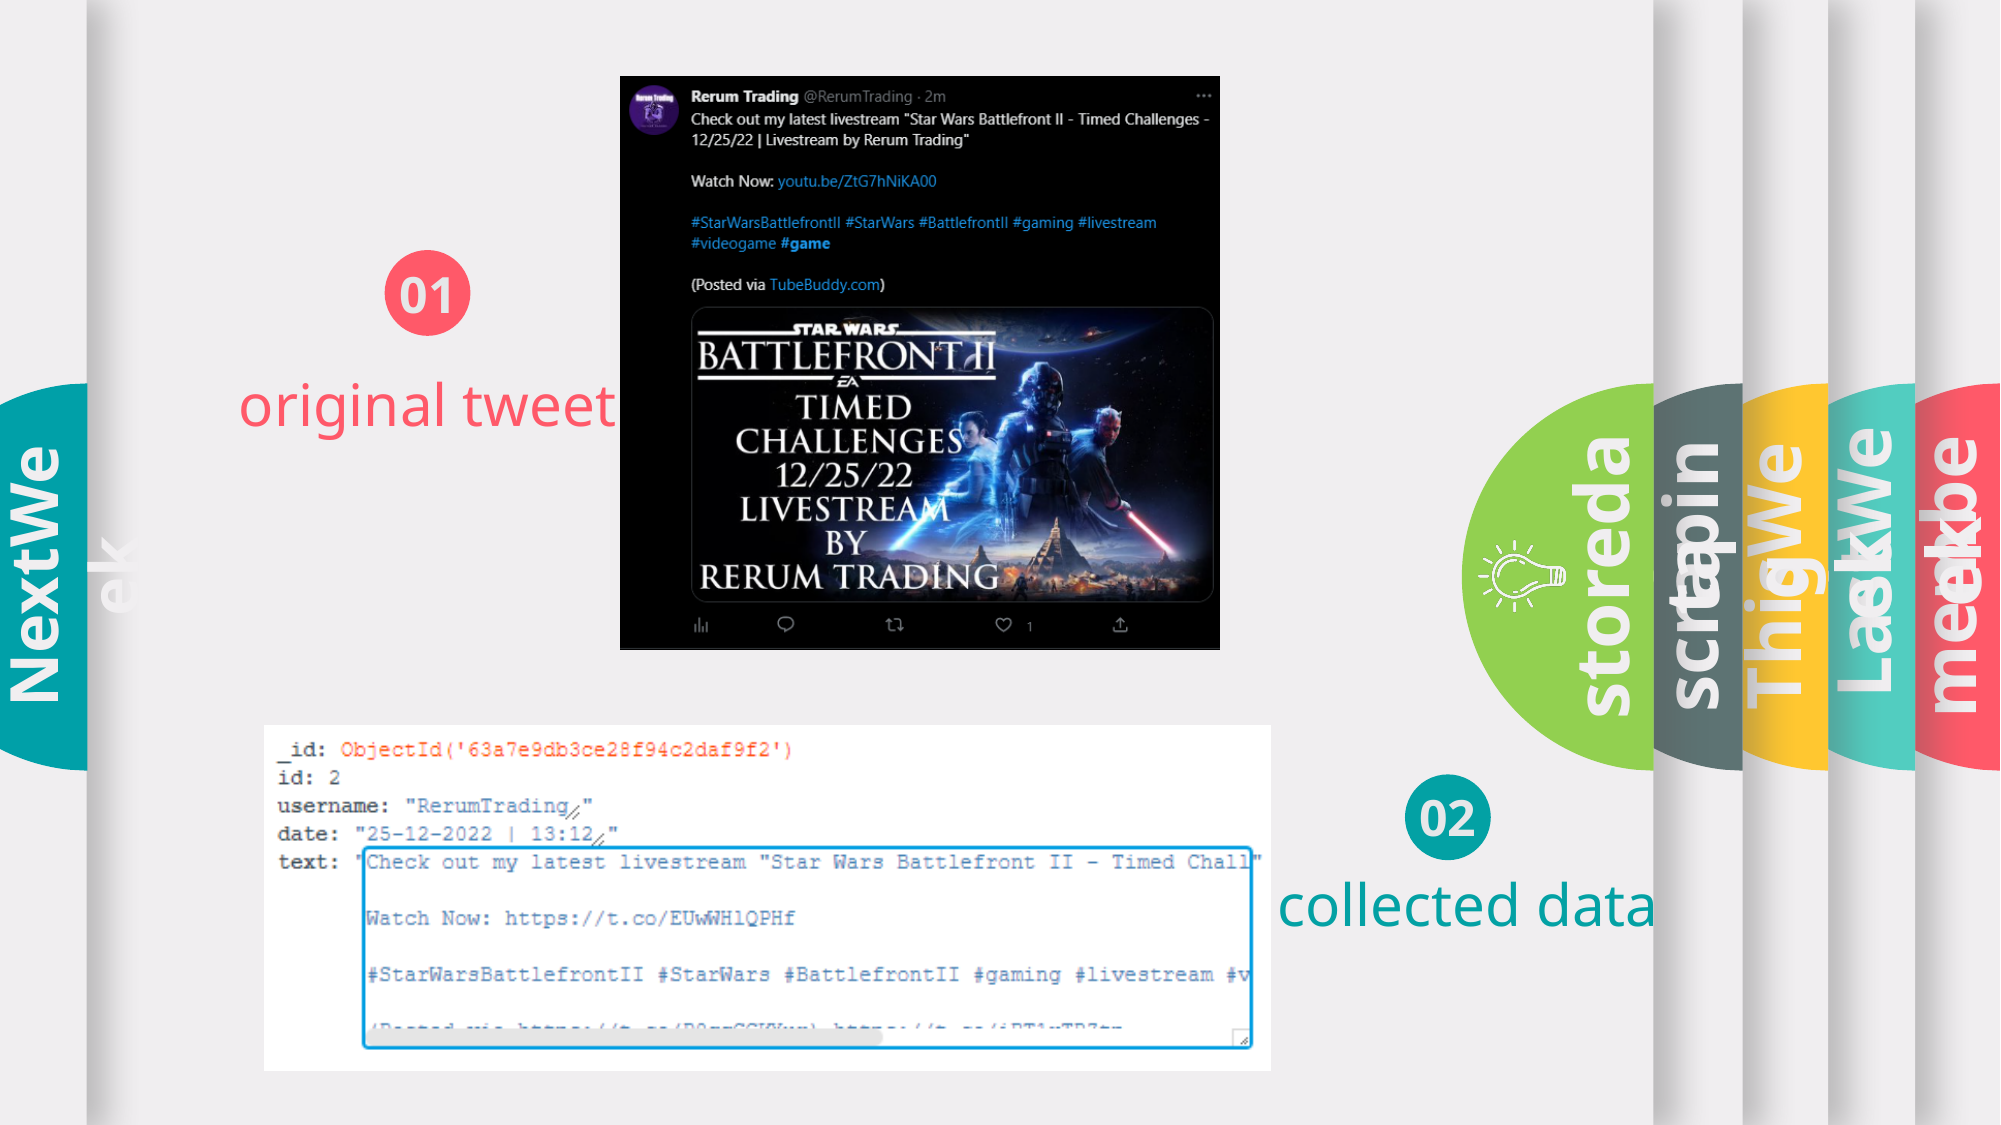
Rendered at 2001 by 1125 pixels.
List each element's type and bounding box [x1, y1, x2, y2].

text_box [374, 250, 483, 336]
text_box [1916, 0, 2000, 1125]
text_box [88, 0, 1654, 1125]
text_box [1393, 774, 1503, 861]
picture [264, 725, 1271, 1071]
text_box [0, 0, 88, 1125]
picture [620, 76, 1220, 650]
text_box [1743, 0, 1829, 1125]
text_box [1654, 0, 1743, 1125]
text_box [1829, 0, 1916, 1125]
